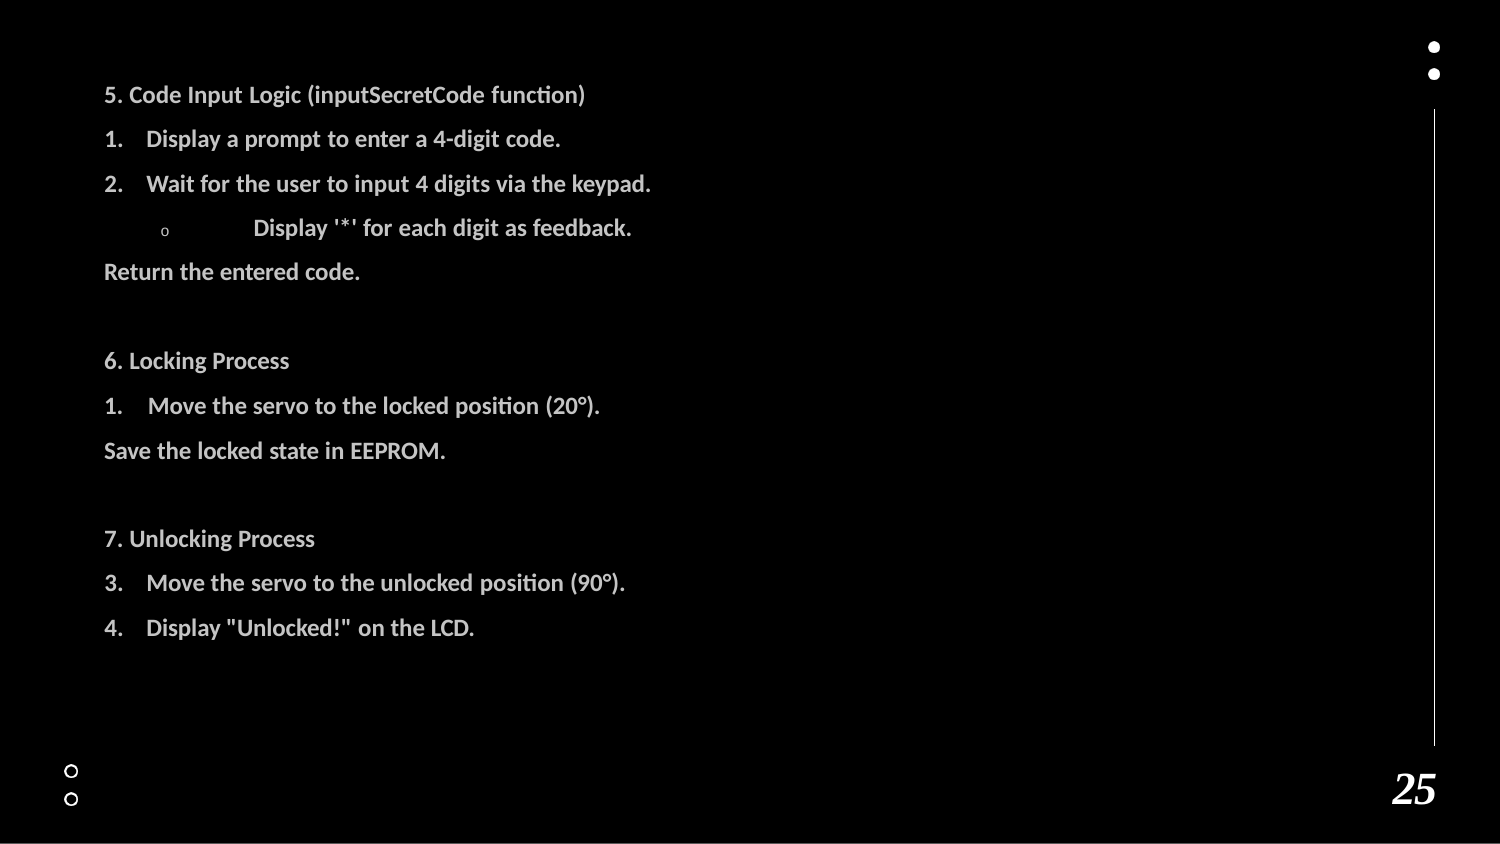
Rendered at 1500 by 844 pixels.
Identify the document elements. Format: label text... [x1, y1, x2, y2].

picture [1428, 41, 1440, 53]
text_box 5. Code Input Logic (inputSecretCode function) Display a prompt to enter a 4-digit code. Wait for the user to input 4 digits via the keypad. o Display '*' for each digit as feedback. Return the entered code. 6. Locking Process 1. Move the servo to the locked position (20°). Save the locked state in EEPROM. 7. Unlocking Process Move the servo to the unlocked position (90°). Display "Unlocked!" on the LCD. [102, 61, 655, 642]
picture [64, 764, 78, 778]
picture [64, 792, 78, 806]
slide_number 25 [1387, 764, 1460, 844]
picture [1428, 68, 1440, 80]
